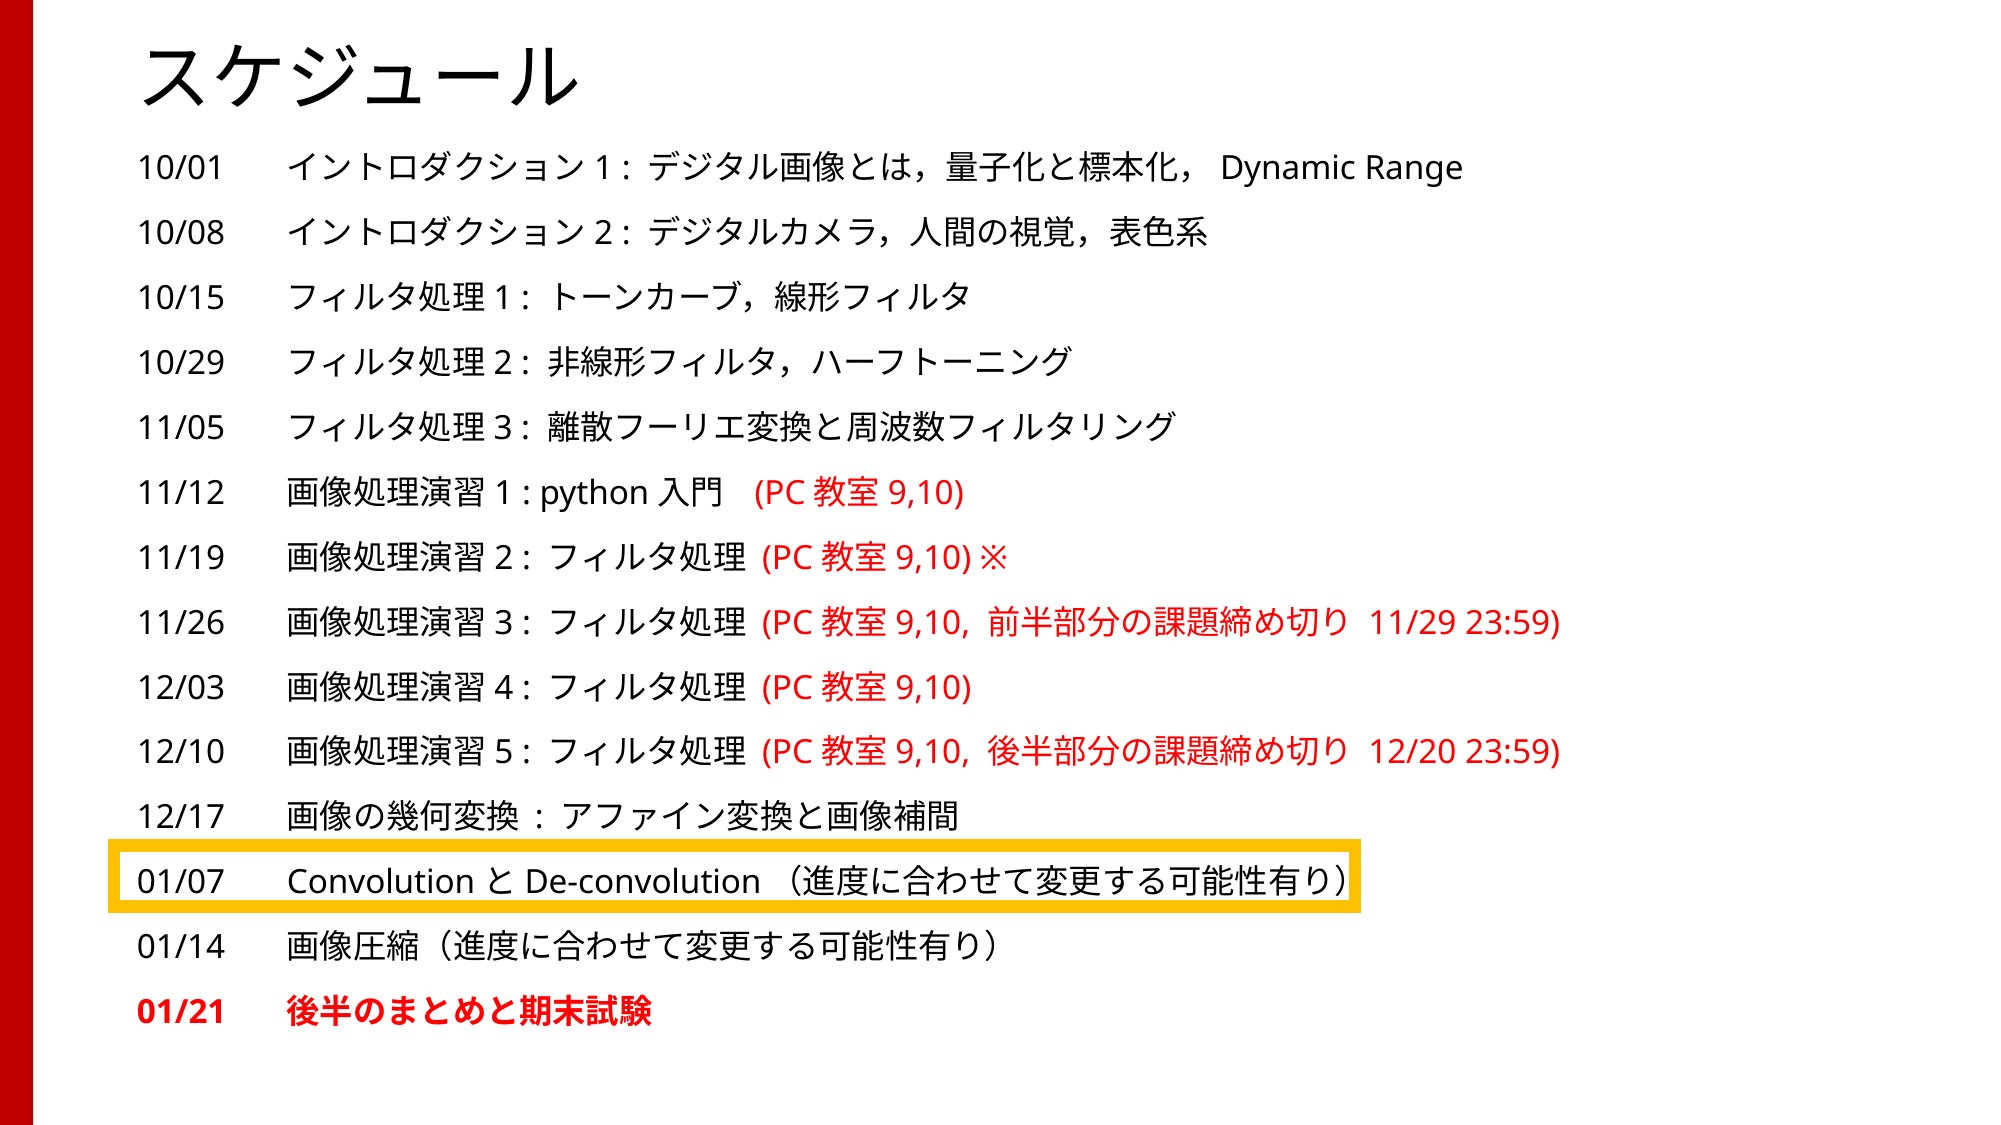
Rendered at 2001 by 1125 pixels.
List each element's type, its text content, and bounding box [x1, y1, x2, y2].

list 10/01 イントロダクション1 : デジタル画像とは，量子化と標本化，Dynamic Range 10/08 イントロダクション2 : デジタルカメラ，人間の視覚，表色系 10/15 フィルタ処理1 : トーンカーブ，線形フィルタ 10/29 フィルタ処理2 : 非線形フィルタ，ハーフトーニング 11/05 フィルタ処理3 : 離散フーリエ変換と周波数フィルタリング 11/12 画像処理演習1 : python入門 (PC教室9,10) 11/19 画像処理演習2 : フィルタ処理 (PC教室9,10) ※ 11/26 画像処理演習3 : フィルタ処理 (PC教室9,10, 前半部分の課題締め切り 11/29 23:59) 12/03 画像処理演習4 : フィルタ処理 (PC教室9,10) 12/10 画像処理演習5 : フィルタ処理 (PC教室9,10, 後半部分の課題締め切り 12/20 23:59) 12/17 画像の幾何変換 : アファイン変換と画像補間 01/07 ConvolutionとDe-convolution（進度に合わせて変更する可能性有り） 01/14 画像圧縮（進度に合わせて変更する可能性有り） 01/21 後半のまとめと期末試験 [121, 139, 1823, 1125]
text_box [113, 844, 1356, 907]
title スケジュール [121, 20, 1716, 139]
